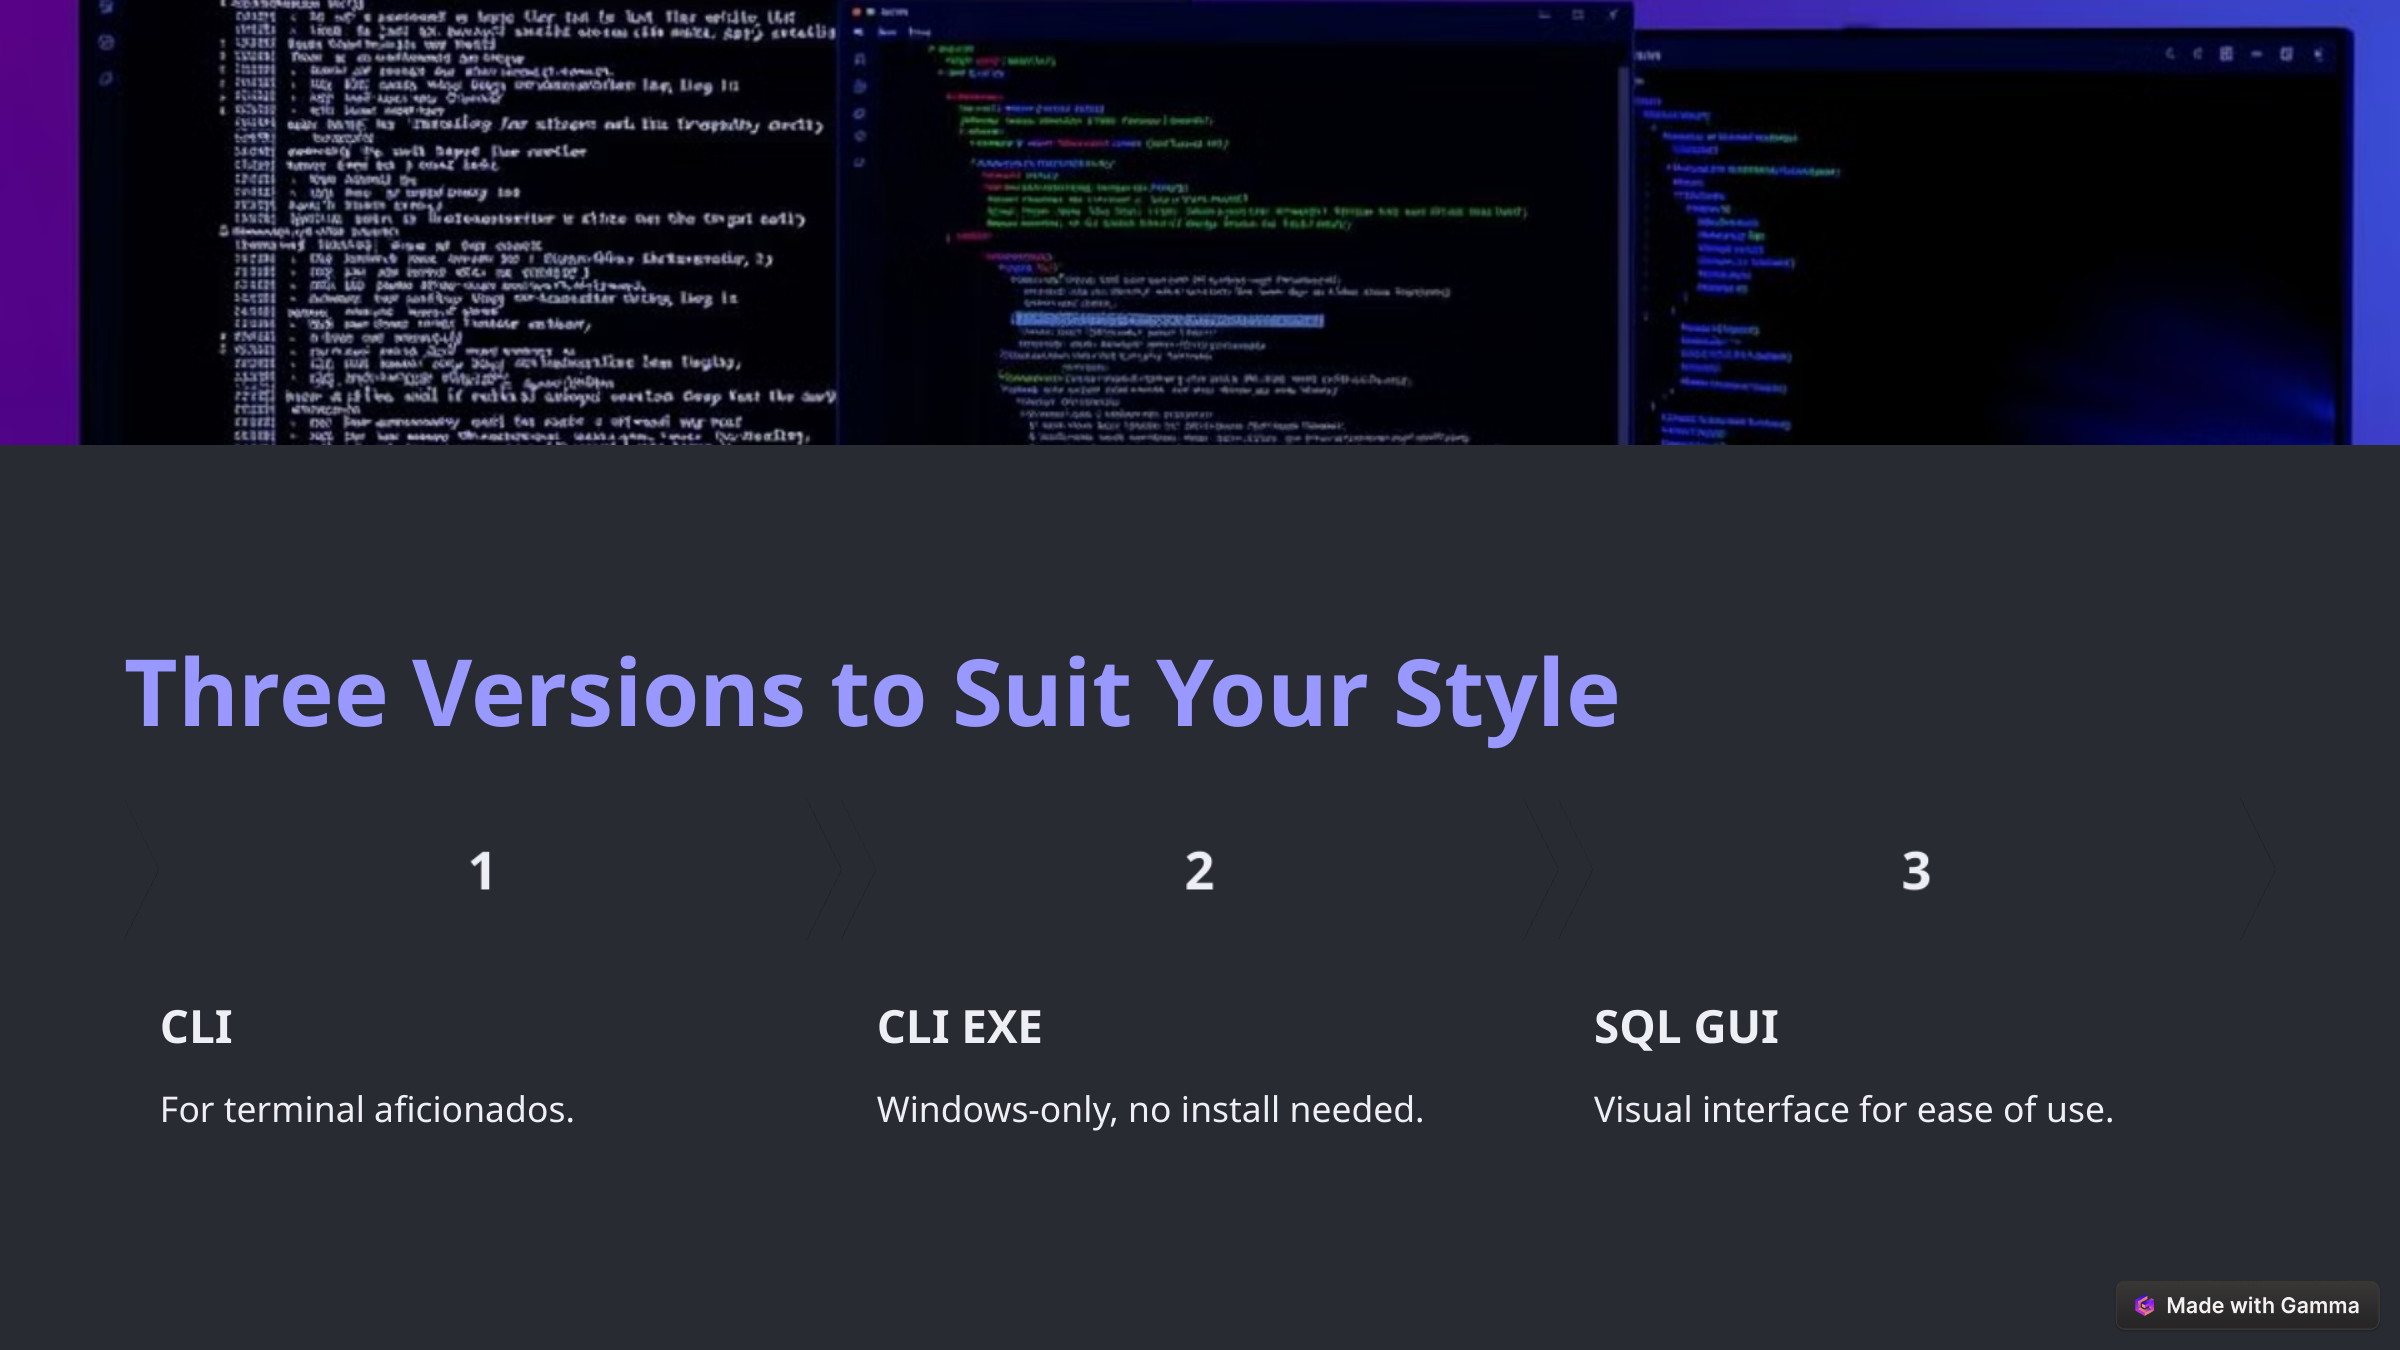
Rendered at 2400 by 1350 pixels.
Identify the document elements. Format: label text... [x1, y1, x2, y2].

picture [0, 0, 2400, 445]
text_box Windows-only, no install needed. [876, 1073, 1523, 1131]
text_box Visual interface for ease of use. [1594, 1073, 2241, 1131]
text_box CLI [159, 993, 628, 1053]
text_box CLI EXE [876, 993, 1345, 1053]
picture [2106, 1271, 2389, 1339]
text_box For terminal aficionados. [159, 1073, 806, 1131]
text_box SQL GUI [1594, 993, 2062, 1053]
picture [124, 798, 2276, 941]
text_box Three Versions to Suit Your Style [124, 628, 1475, 746]
